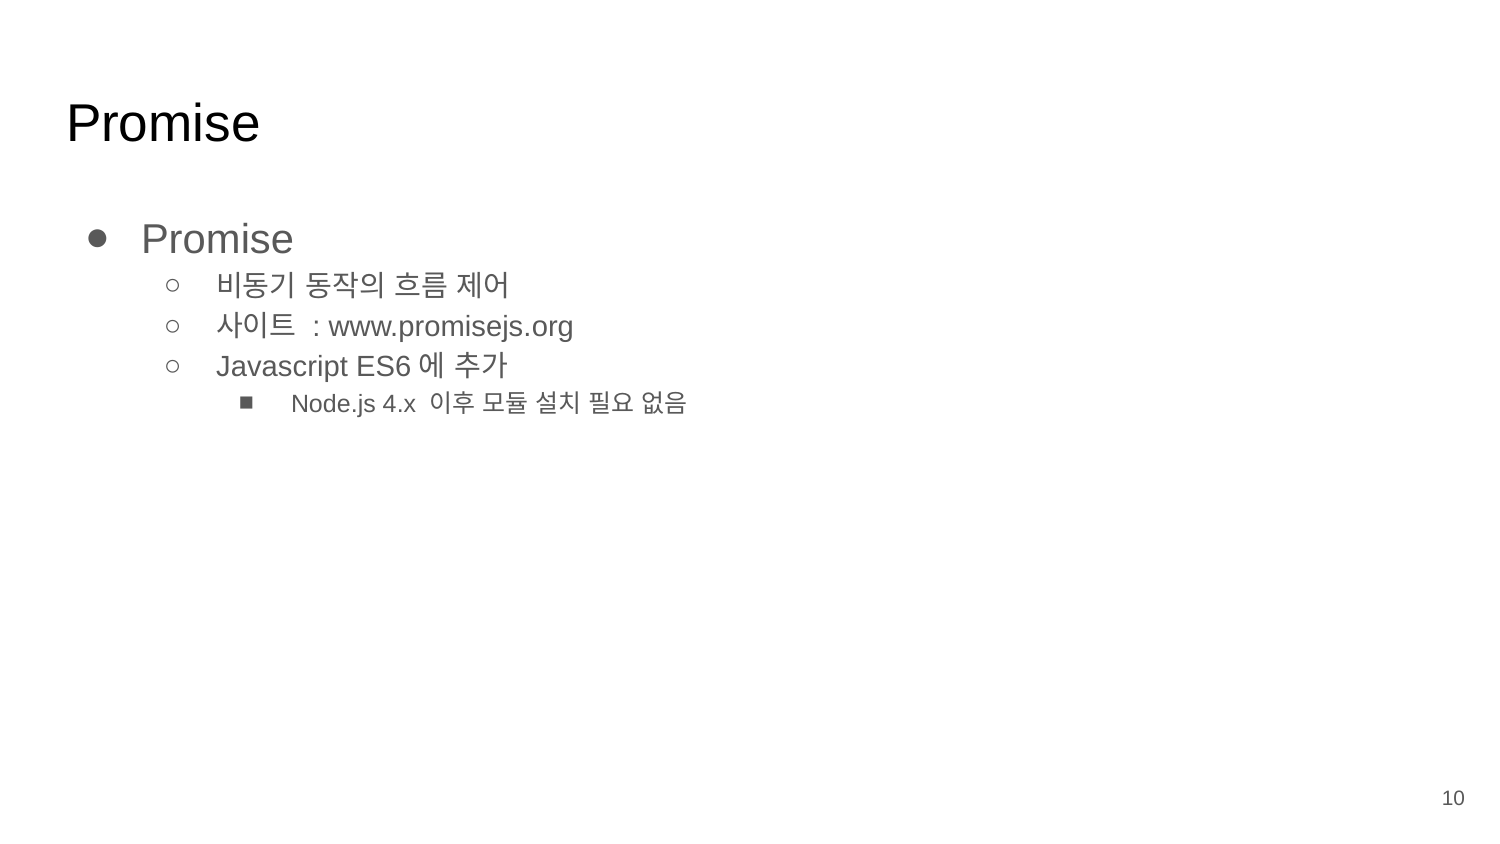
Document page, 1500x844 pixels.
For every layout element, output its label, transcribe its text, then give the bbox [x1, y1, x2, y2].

slide_number 10 [1389, 764, 1480, 830]
title Promise [51, 72, 1449, 167]
list Promise 비동기 동작의 흐름 제어 사이트 : www.promisejs.org Javascript ES6에 추가 Node.js 4.x 이후 모듈 설치 필요 없음 [51, 189, 1449, 750]
